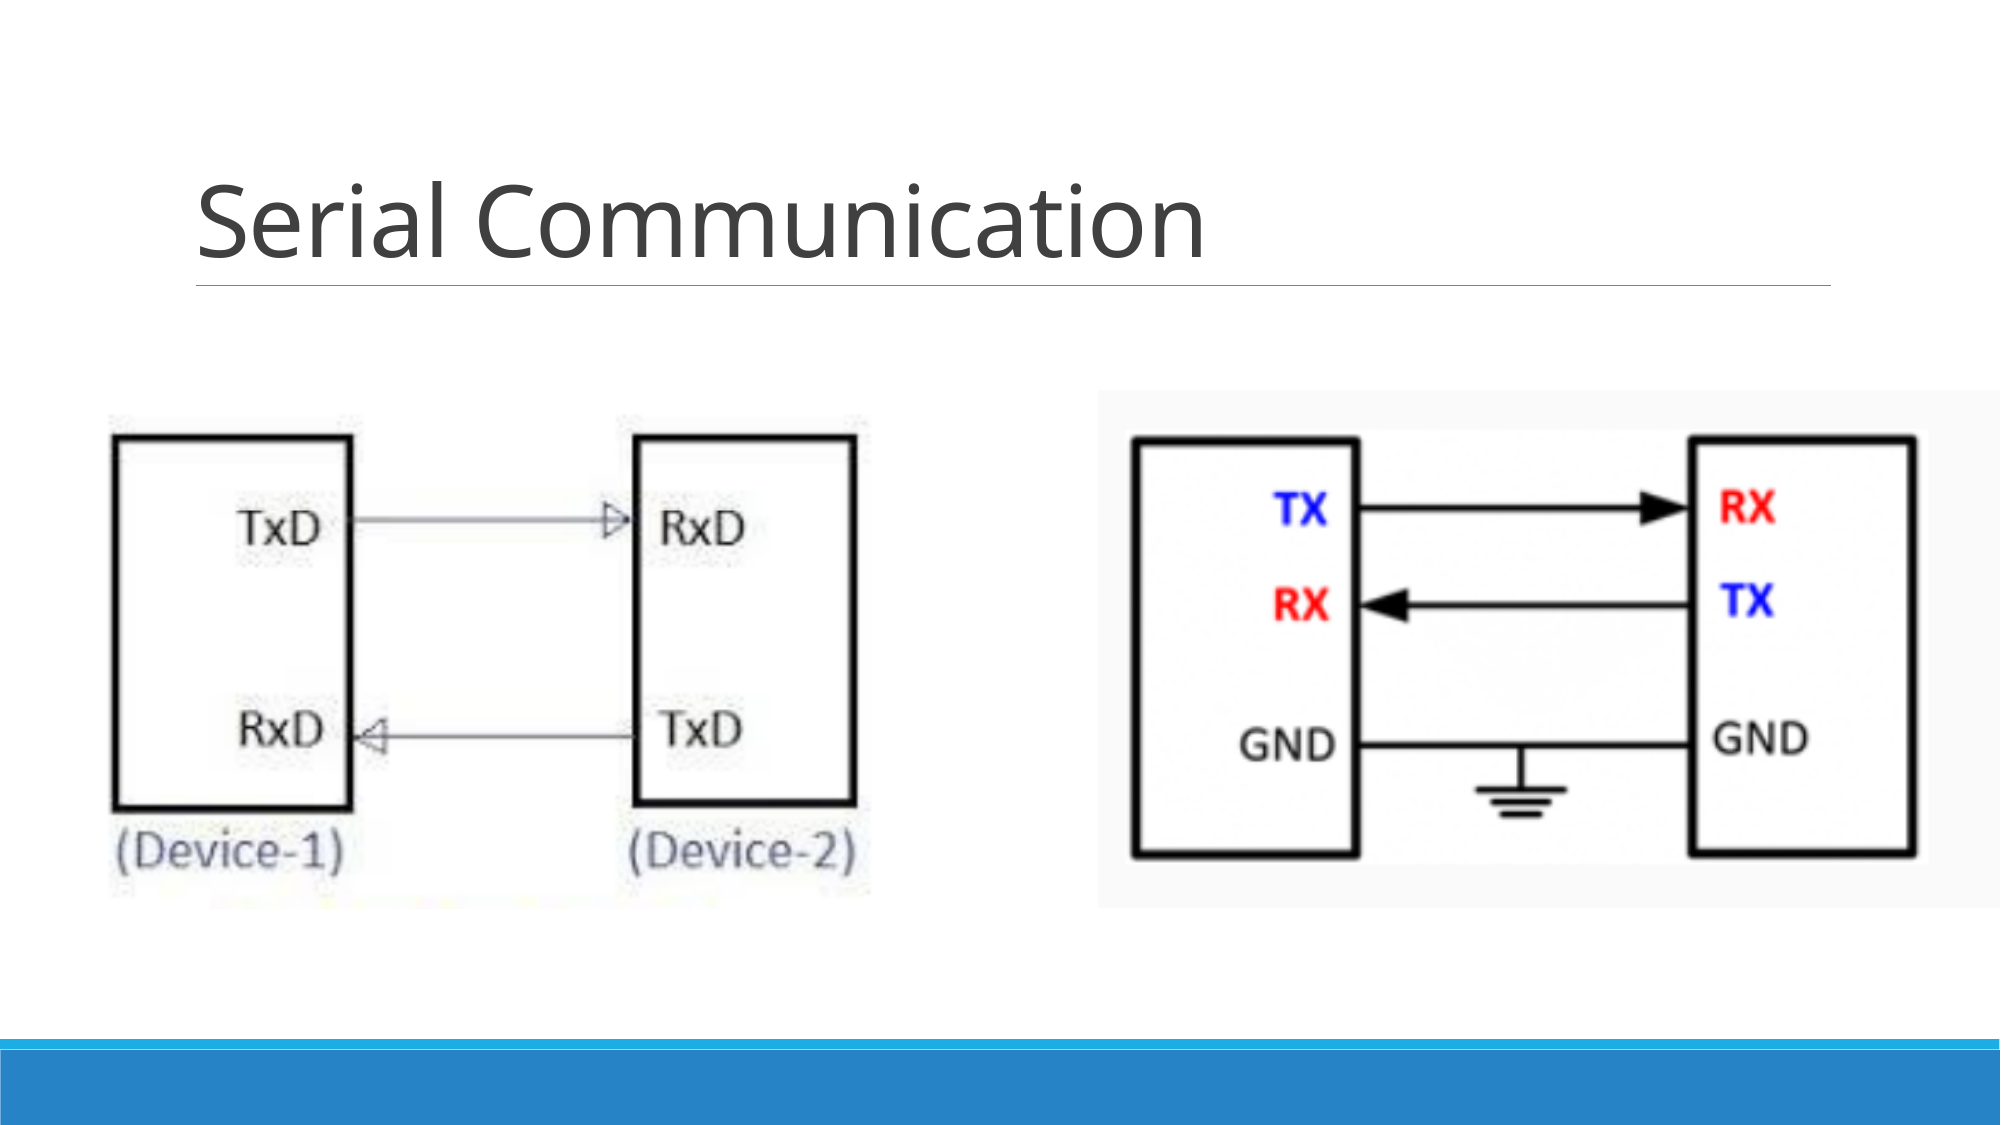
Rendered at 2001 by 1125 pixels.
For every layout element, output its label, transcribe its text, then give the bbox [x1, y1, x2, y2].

title Serial Communication [180, 47, 1830, 285]
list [94, 390, 882, 909]
picture [1097, 390, 2000, 909]
